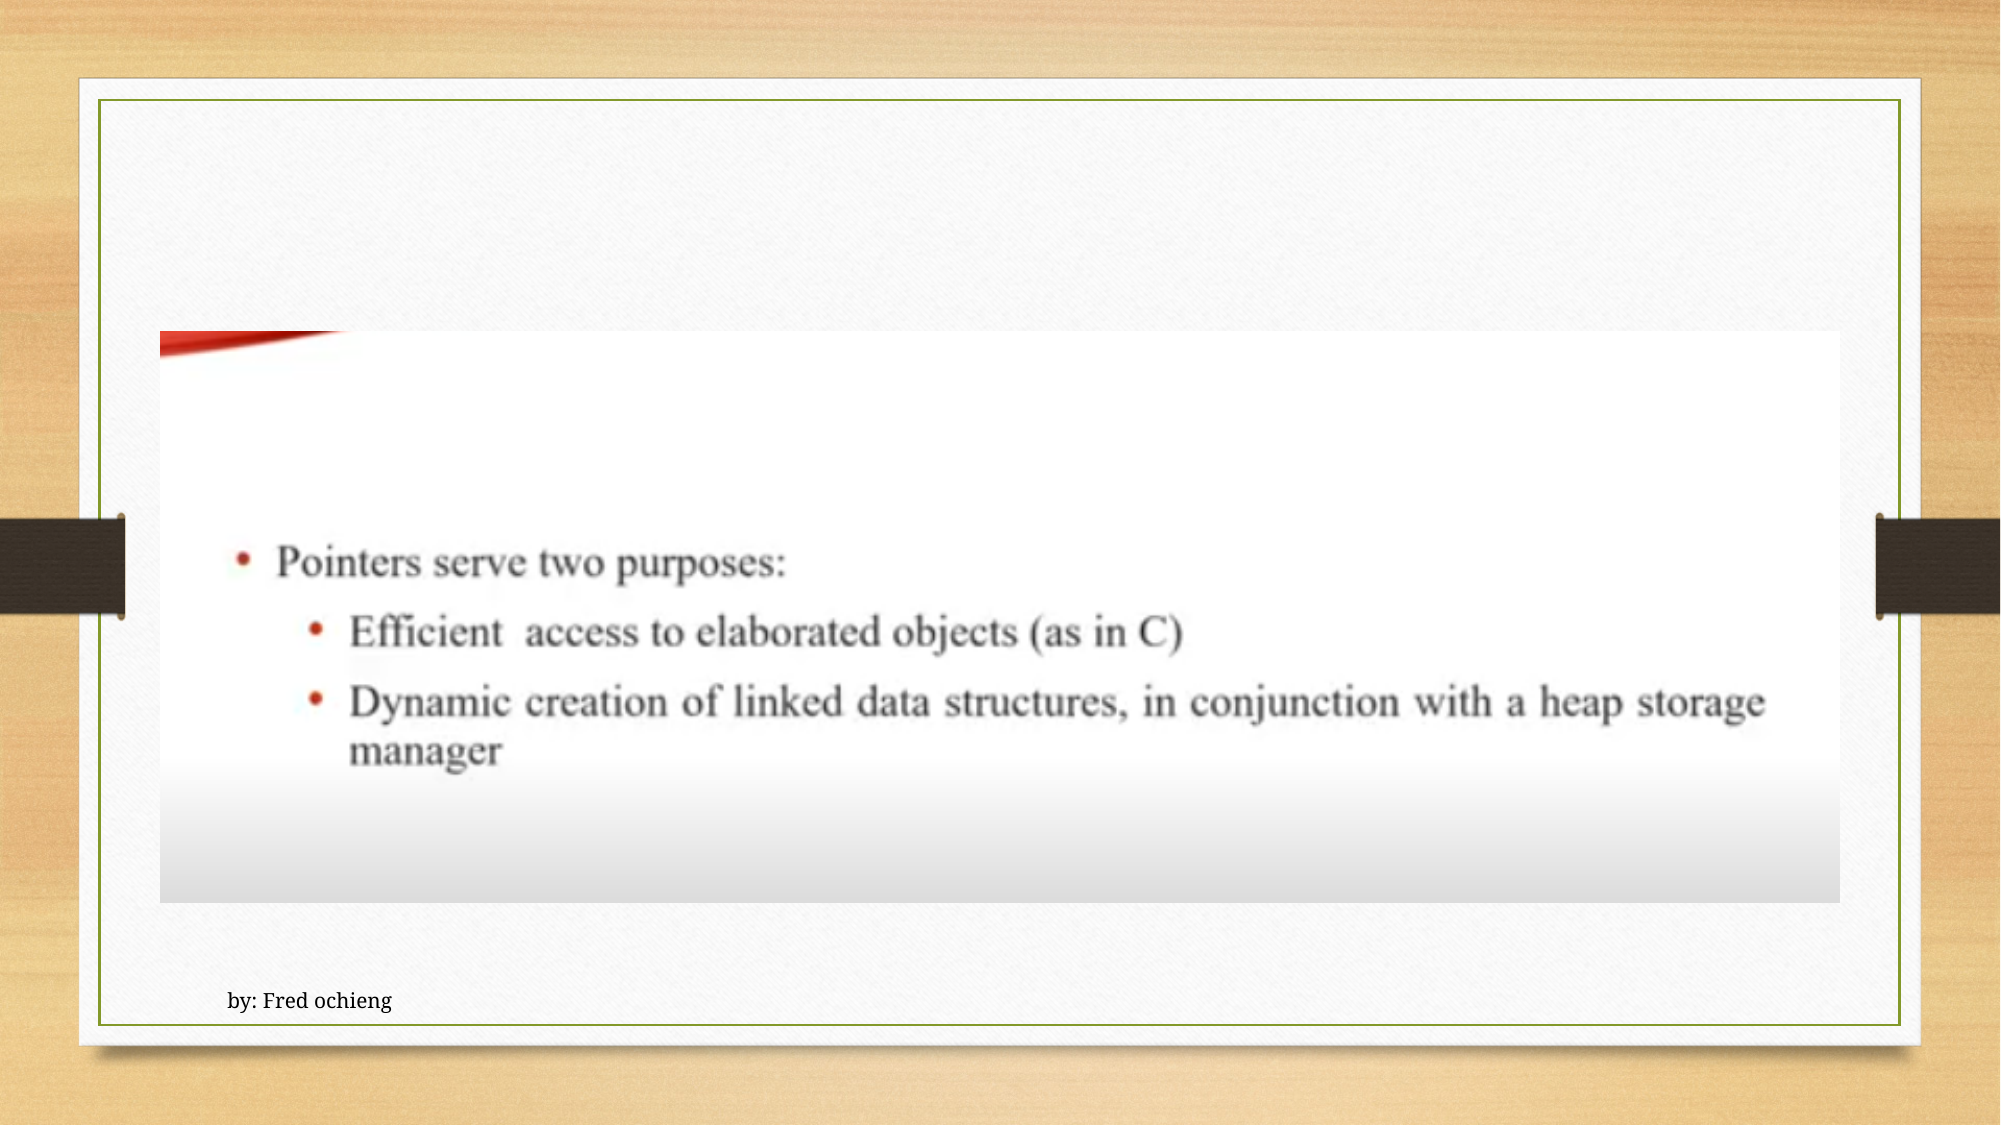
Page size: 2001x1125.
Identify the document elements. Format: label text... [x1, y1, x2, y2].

footer by: Fred ochieng [212, 979, 1411, 1025]
picture [0, 0, 2001, 1125]
